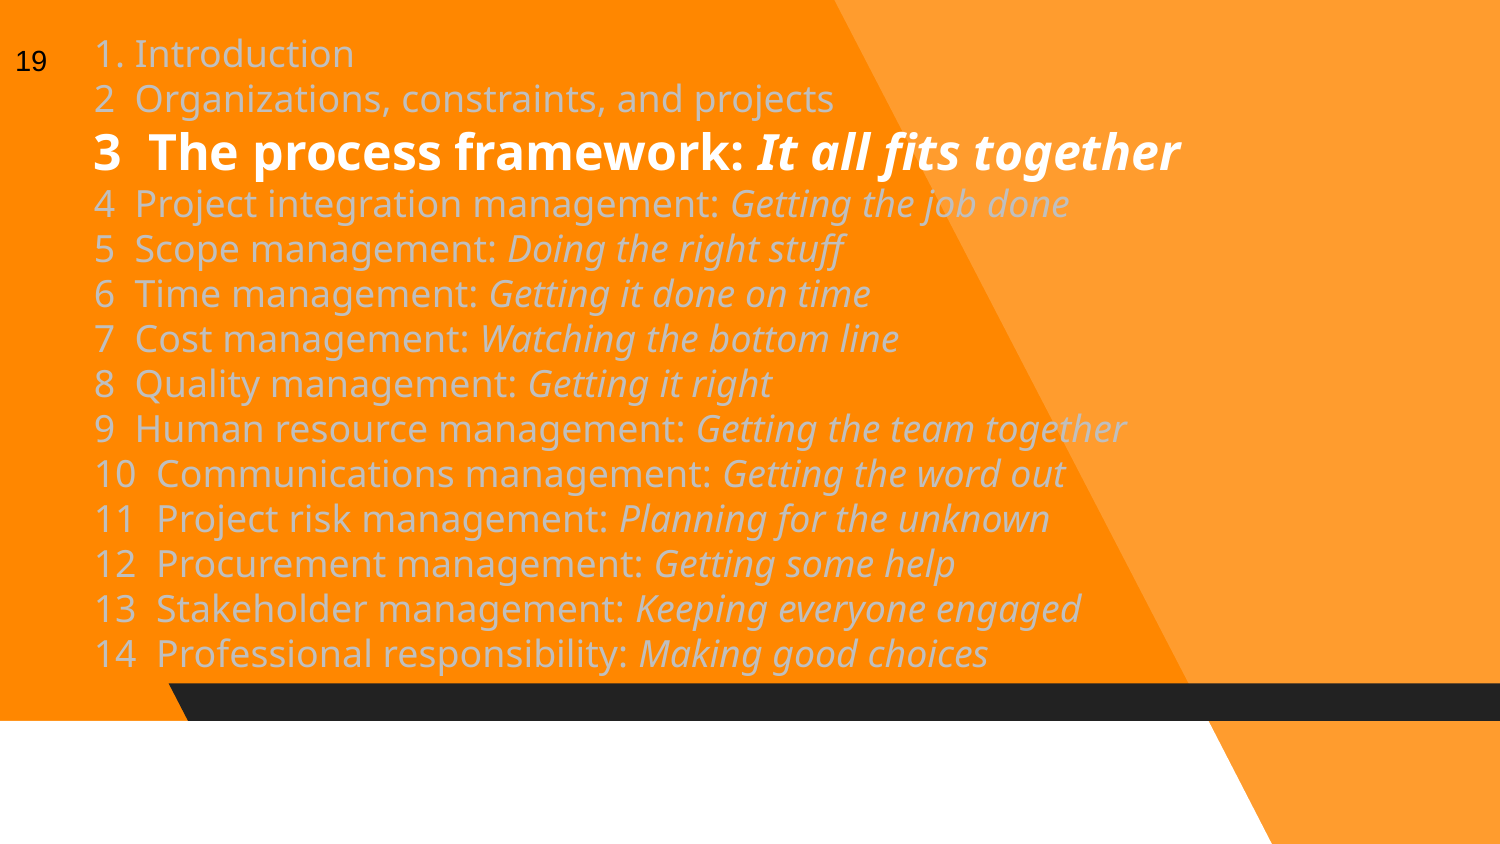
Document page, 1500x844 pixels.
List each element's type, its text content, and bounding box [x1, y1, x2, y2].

slide_number 19 [0, 0, 98, 121]
title 1. Introduction 2 Organizations, constraints, and projects 3 The process framework: It all fits together 4 Project integration management: Getting the job done 5 Scope management: Doing the right stuff 6 Time management: Getting it done on time 7 Cost management: Watching the bottom line 8 Quality management: Getting it right 9 Human resource management: Getting the team together 10 Communications management: Getting the word out 11 Project risk management: Planning for the unknown 12 Procurement management: Getting some help 13 Stakeholder management: Keeping everyone engaged 14 Professional responsibility: Making good choices [78, 15, 1453, 644]
